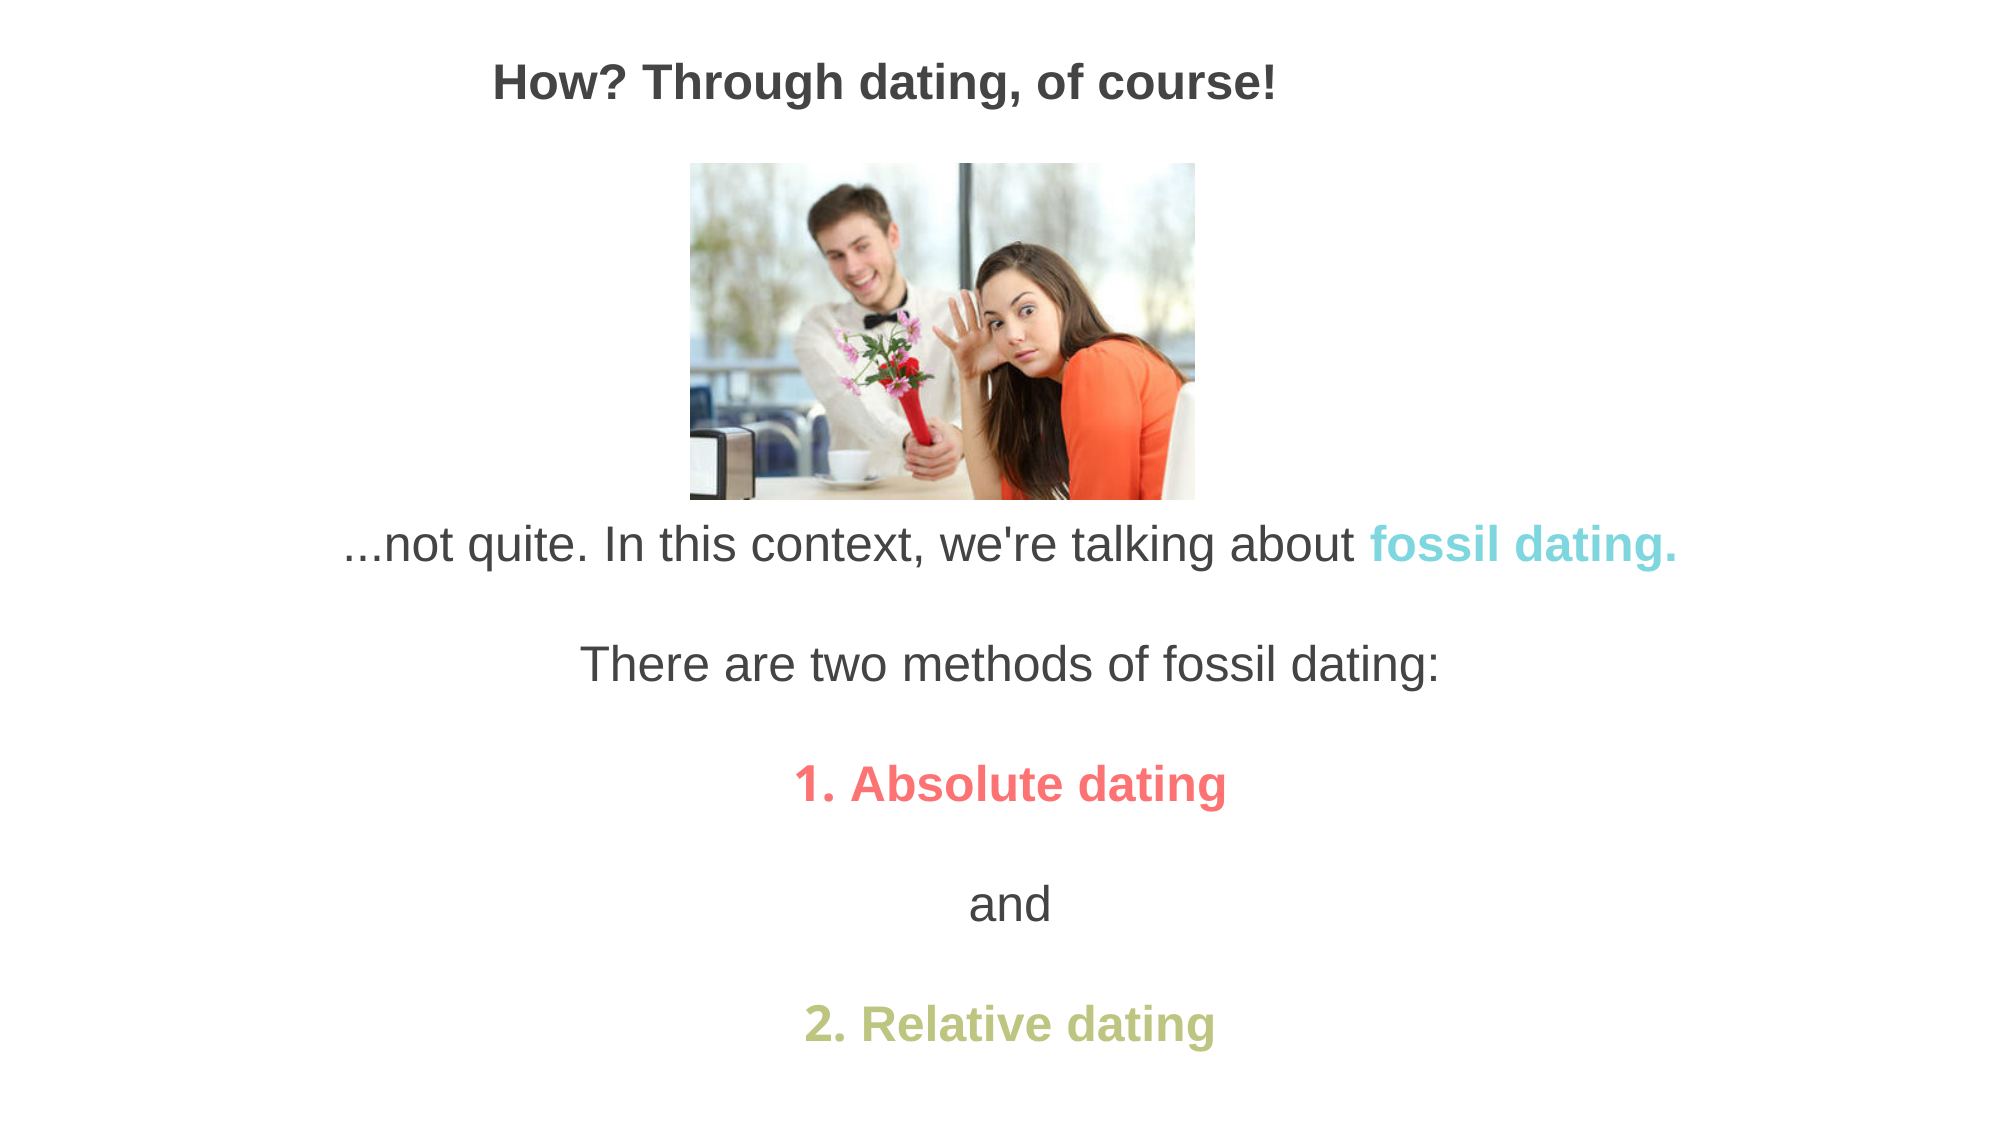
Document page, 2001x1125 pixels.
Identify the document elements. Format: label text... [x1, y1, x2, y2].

picture [690, 163, 1195, 500]
text_box How? Through dating, of course! [385, 42, 1386, 162]
text_box ...not quite. In this context, we're talking about fossil dating. There are two methods of fossil dating: 1. Absolute dating and 2. Relative dating [145, 503, 1875, 1059]
